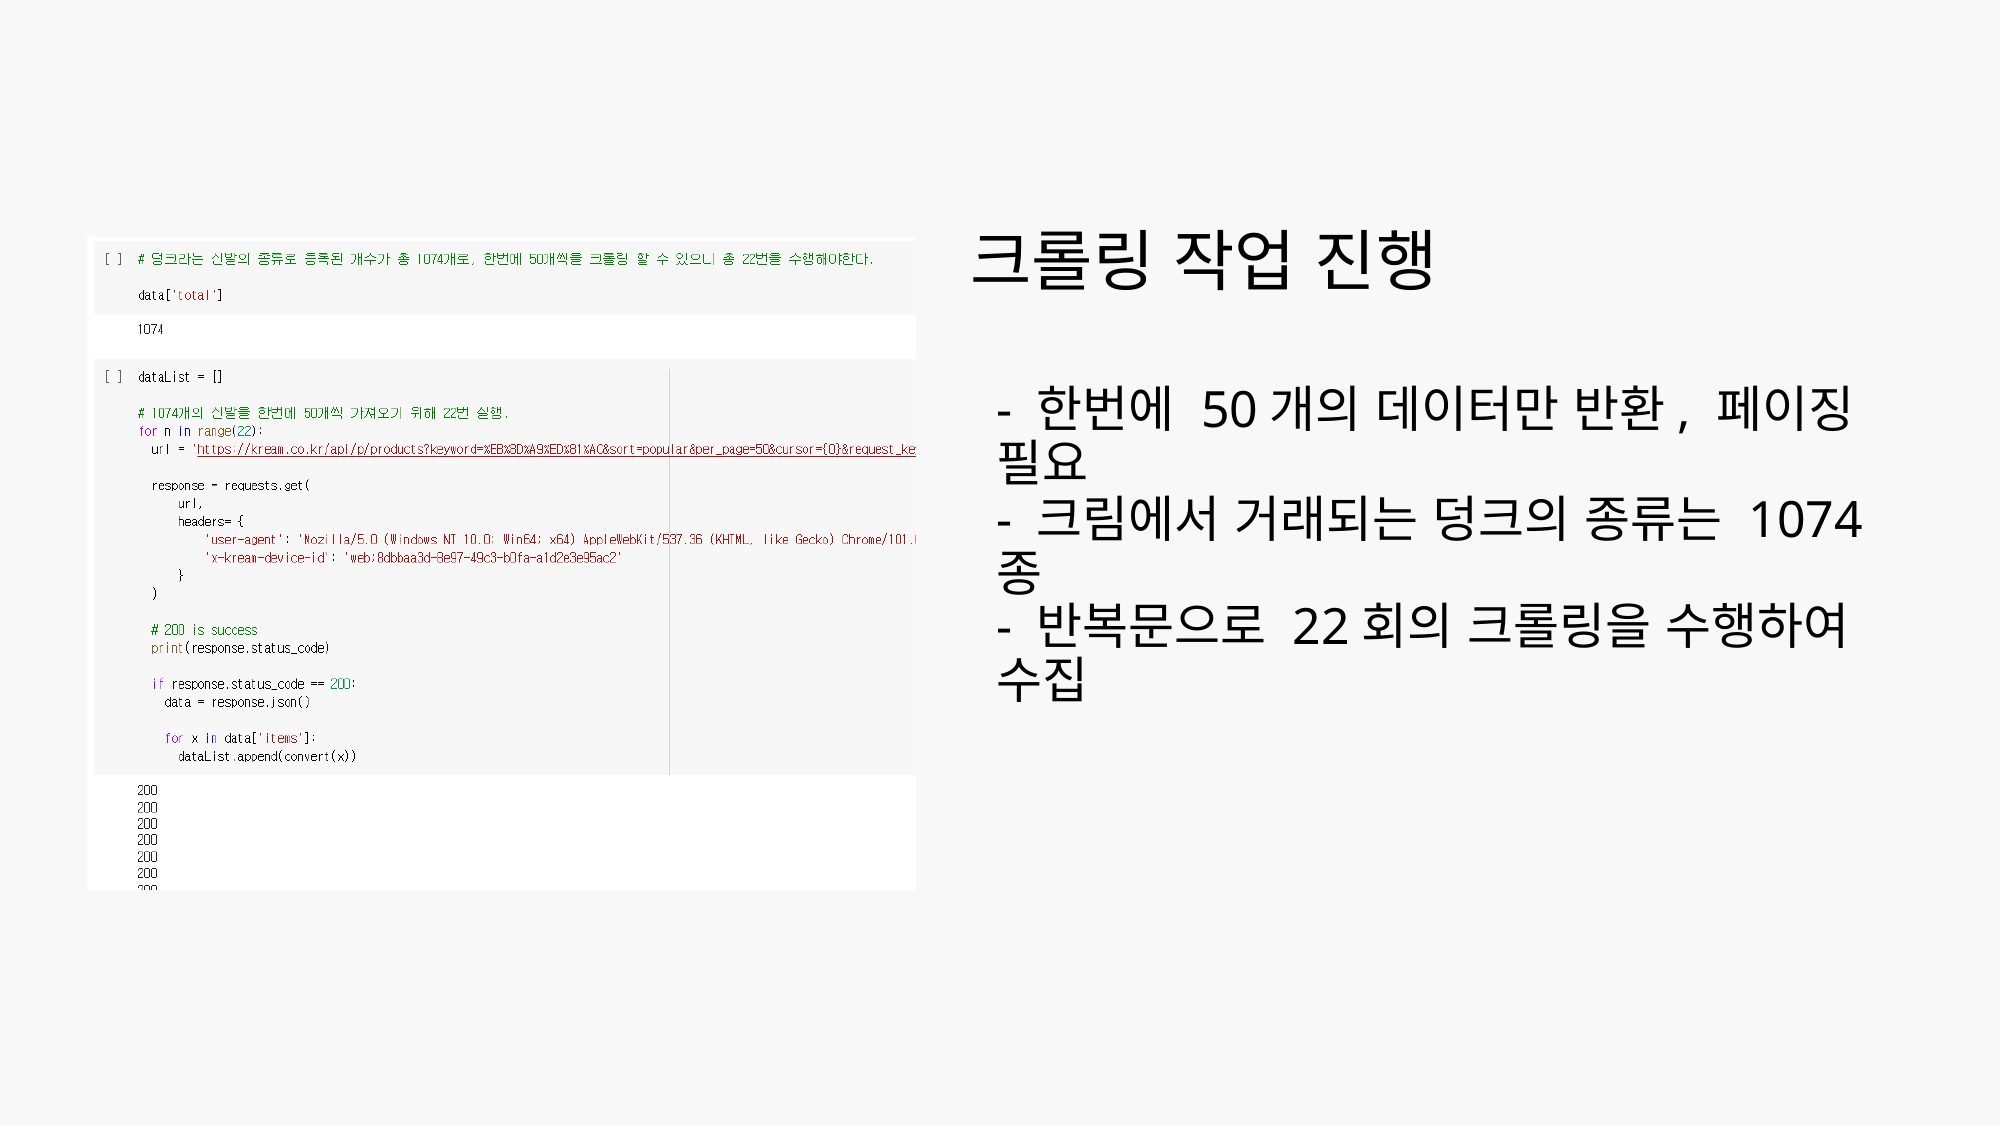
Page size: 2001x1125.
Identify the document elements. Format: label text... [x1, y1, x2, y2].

text_box - 한번에 50개의 데이터만 반환, 페이징 필요 [980, 372, 1972, 504]
text_box 크롤링 작업 진행 [955, 155, 2000, 373]
picture [87, 235, 916, 890]
text_box - 반복문으로 22회의 크롤링을 수행하여 수집 [980, 590, 1911, 721]
text_box - 크림에서 거래되는 덩크의 종류는 1074종 [980, 483, 1911, 590]
